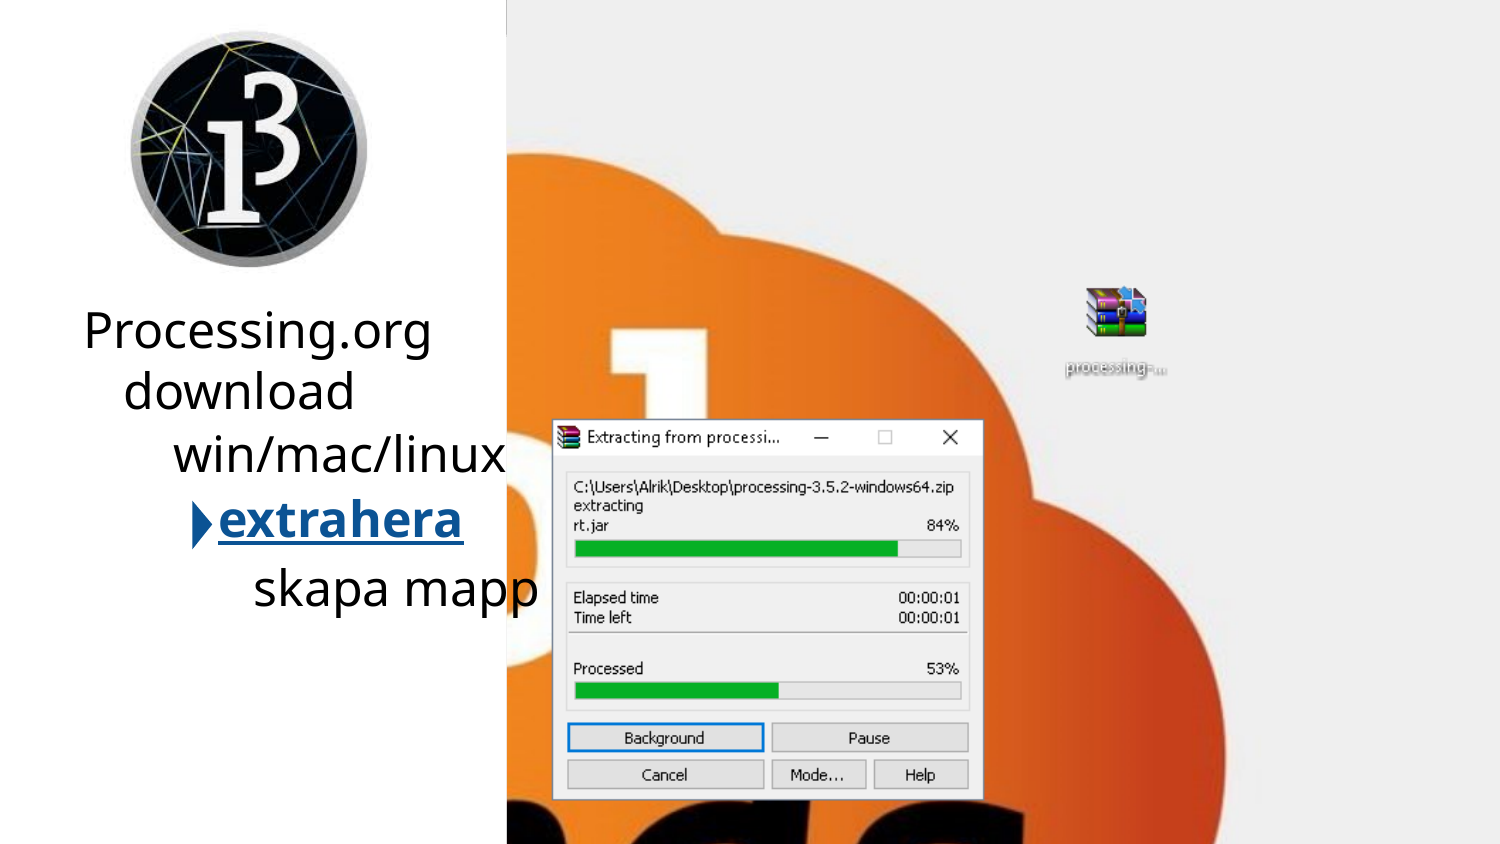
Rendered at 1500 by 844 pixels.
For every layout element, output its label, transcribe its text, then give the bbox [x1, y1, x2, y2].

picture [113, 14, 384, 285]
picture [506, 0, 1500, 844]
text_box win/mac/linux [158, 407, 499, 514]
text_box skapa mapp [238, 541, 499, 648]
text_box download [108, 344, 499, 450]
text_box [192, 500, 213, 550]
text_box extrahera [203, 472, 499, 578]
text_box Processing.org [68, 283, 479, 390]
